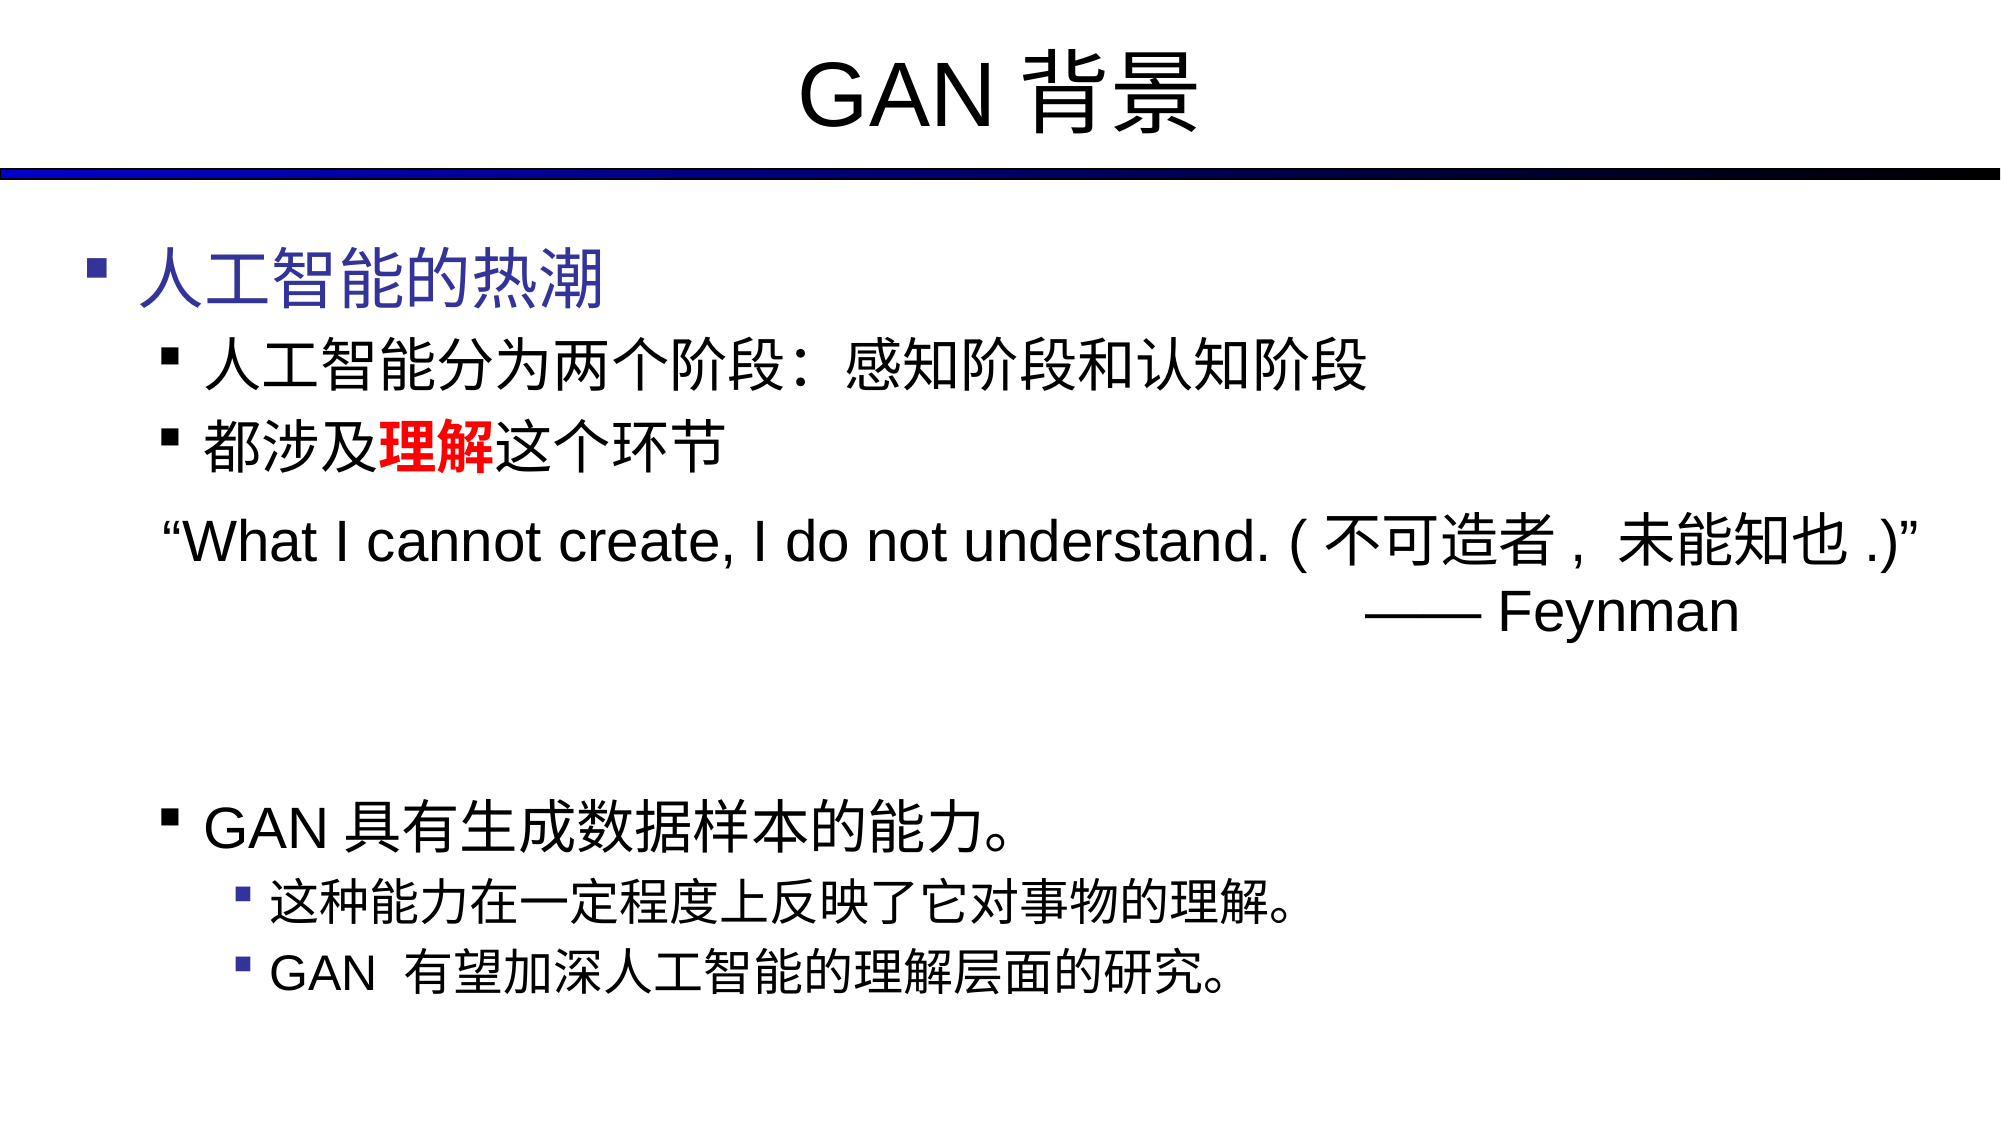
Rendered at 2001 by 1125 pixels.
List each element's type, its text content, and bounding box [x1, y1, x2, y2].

title GAN背景 [0, 0, 2000, 184]
list 人工智能的热潮 人工智能分为两个阶段：感知阶段和认知阶段 都涉及理解这个环节 GAN具有生成数据样本的能力。 这种能力在一定程度上反映了它对事物的理解。 GAN 有望加深人工智能的理解层面的研究。 [66, 228, 1934, 1006]
text_box “What I cannot create, I do not understand. (不可造者, 未能知也.)” —— Feynman [147, 495, 1983, 651]
